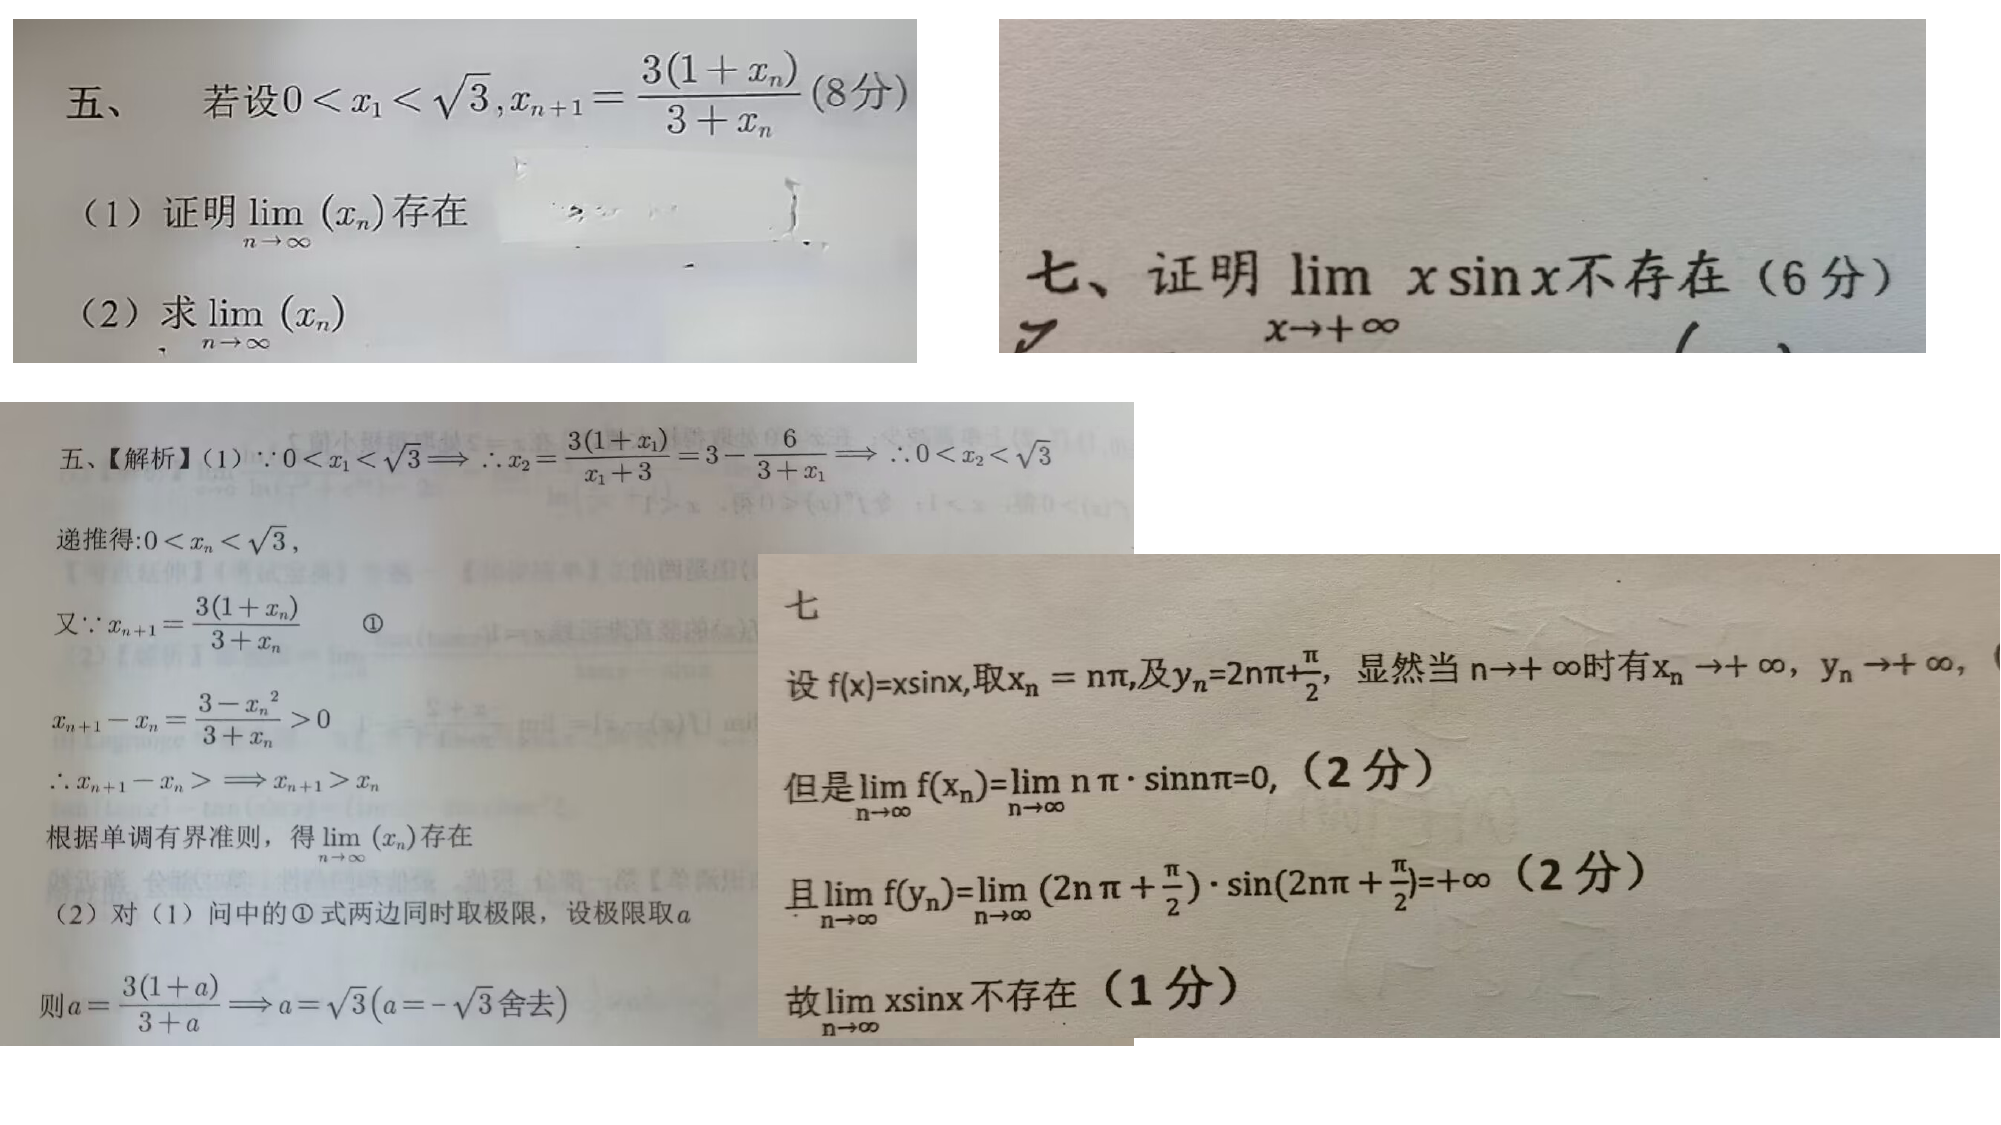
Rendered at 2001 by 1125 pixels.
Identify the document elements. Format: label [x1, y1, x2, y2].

picture [999, 19, 1926, 353]
picture [0, 402, 2000, 1046]
list [13, 19, 917, 363]
